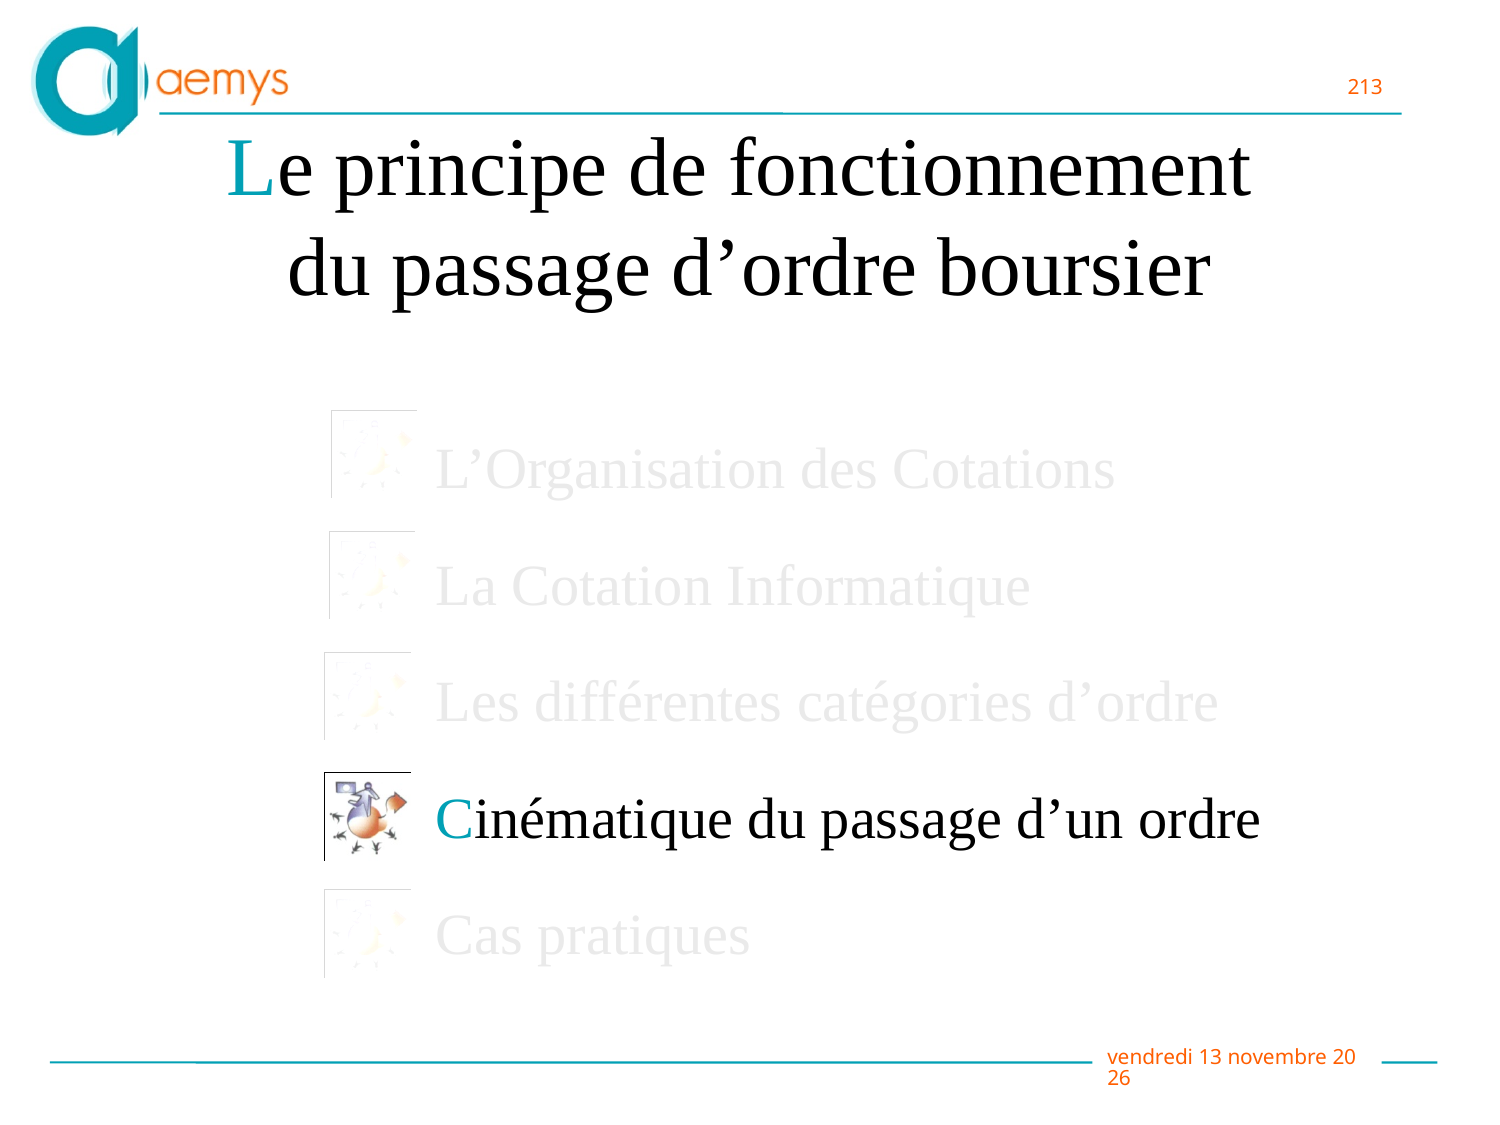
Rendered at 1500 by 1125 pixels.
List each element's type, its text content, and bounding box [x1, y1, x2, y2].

picture [328, 530, 416, 619]
picture [29, 24, 290, 138]
picture [324, 651, 411, 740]
picture [330, 410, 418, 499]
title Le principe de fonctionnement du passage d’ordre boursier [112, 137, 1388, 288]
list L’Organisation des Cotations La Cotation Informatique Les différentes catégories d’ordre Cinématique du passage d’un ordre Cas pratiques [287, 387, 1413, 1001]
picture [324, 772, 411, 861]
picture [324, 889, 411, 978]
